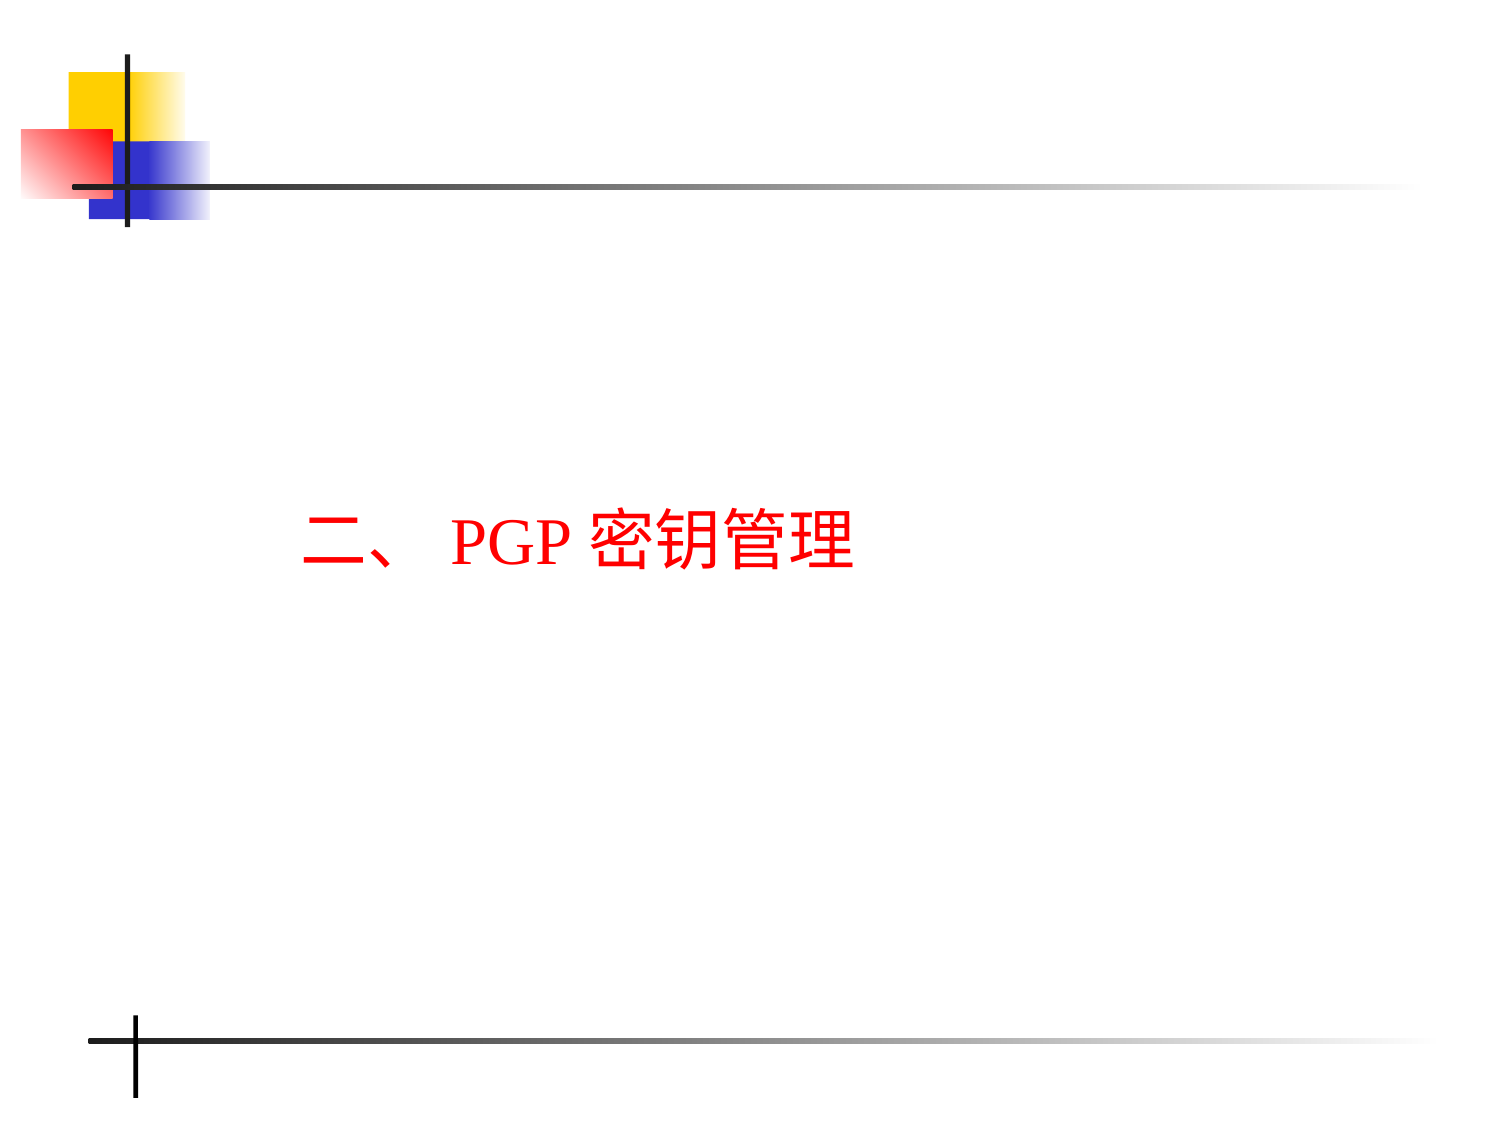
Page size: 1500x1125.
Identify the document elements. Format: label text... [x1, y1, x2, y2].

list 二、PGP密钥管理 [285, 476, 1240, 619]
